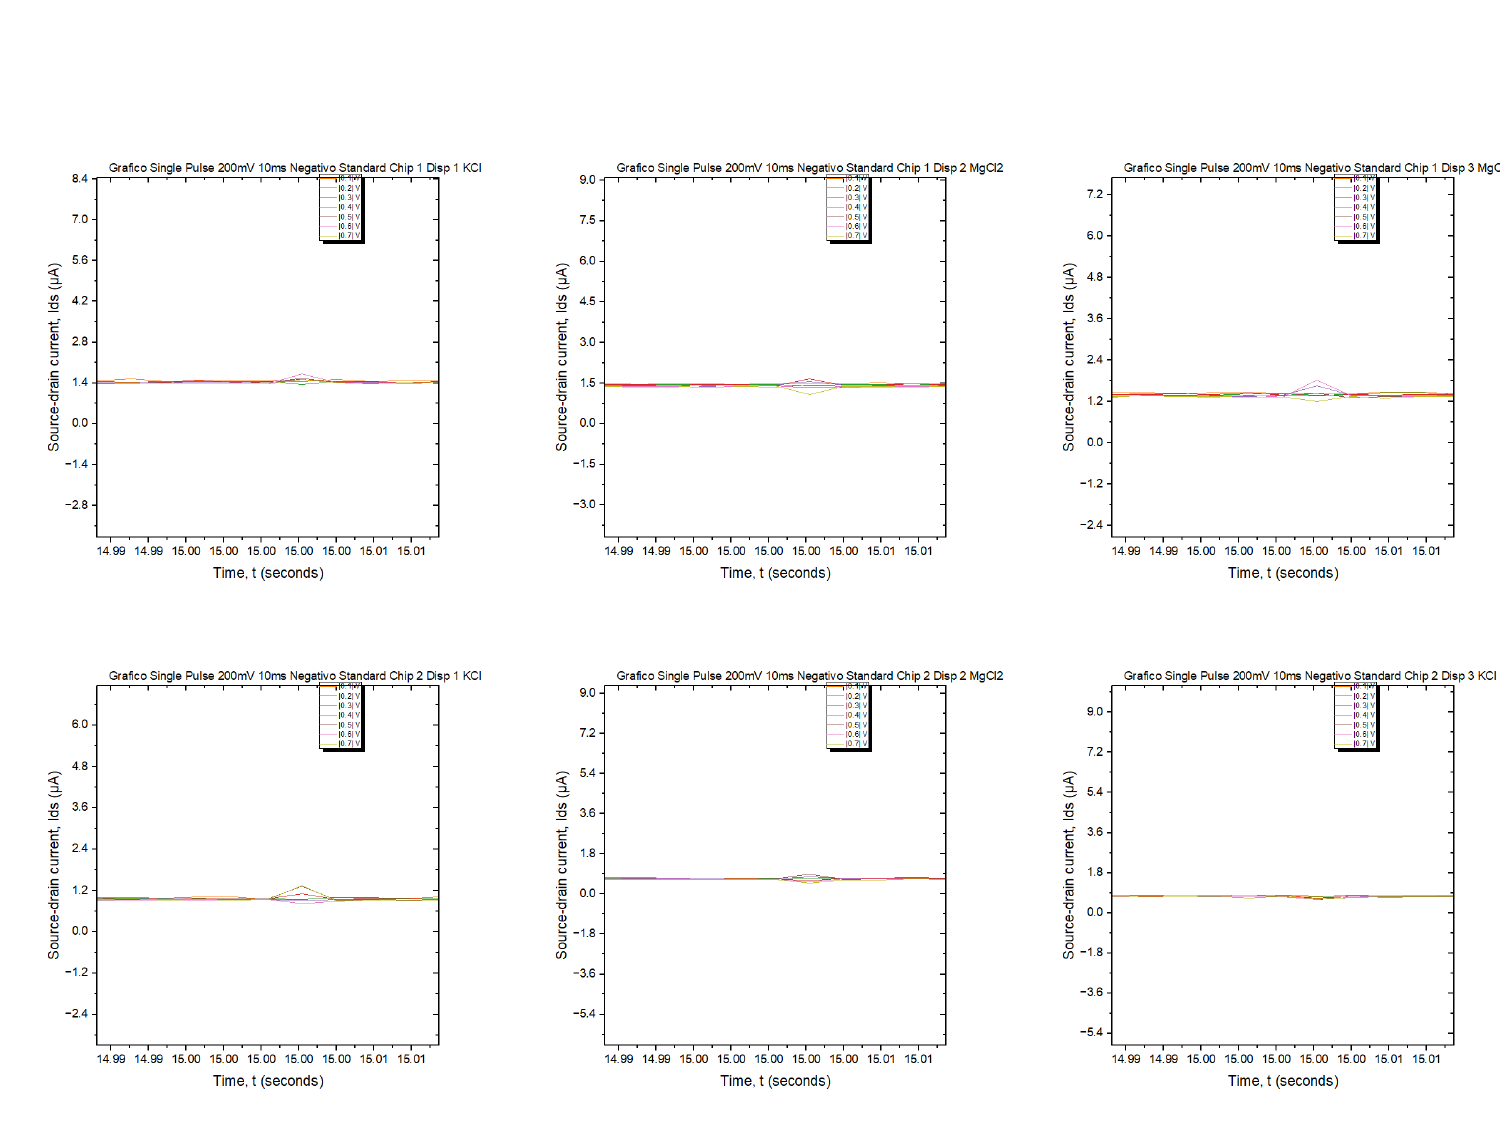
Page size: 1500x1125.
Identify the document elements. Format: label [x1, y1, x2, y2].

picture [7, 119, 508, 621]
picture [7, 627, 508, 1125]
picture [514, 627, 1016, 1125]
picture [1022, 119, 1500, 621]
picture [514, 119, 1016, 621]
picture [1022, 627, 1500, 1125]
